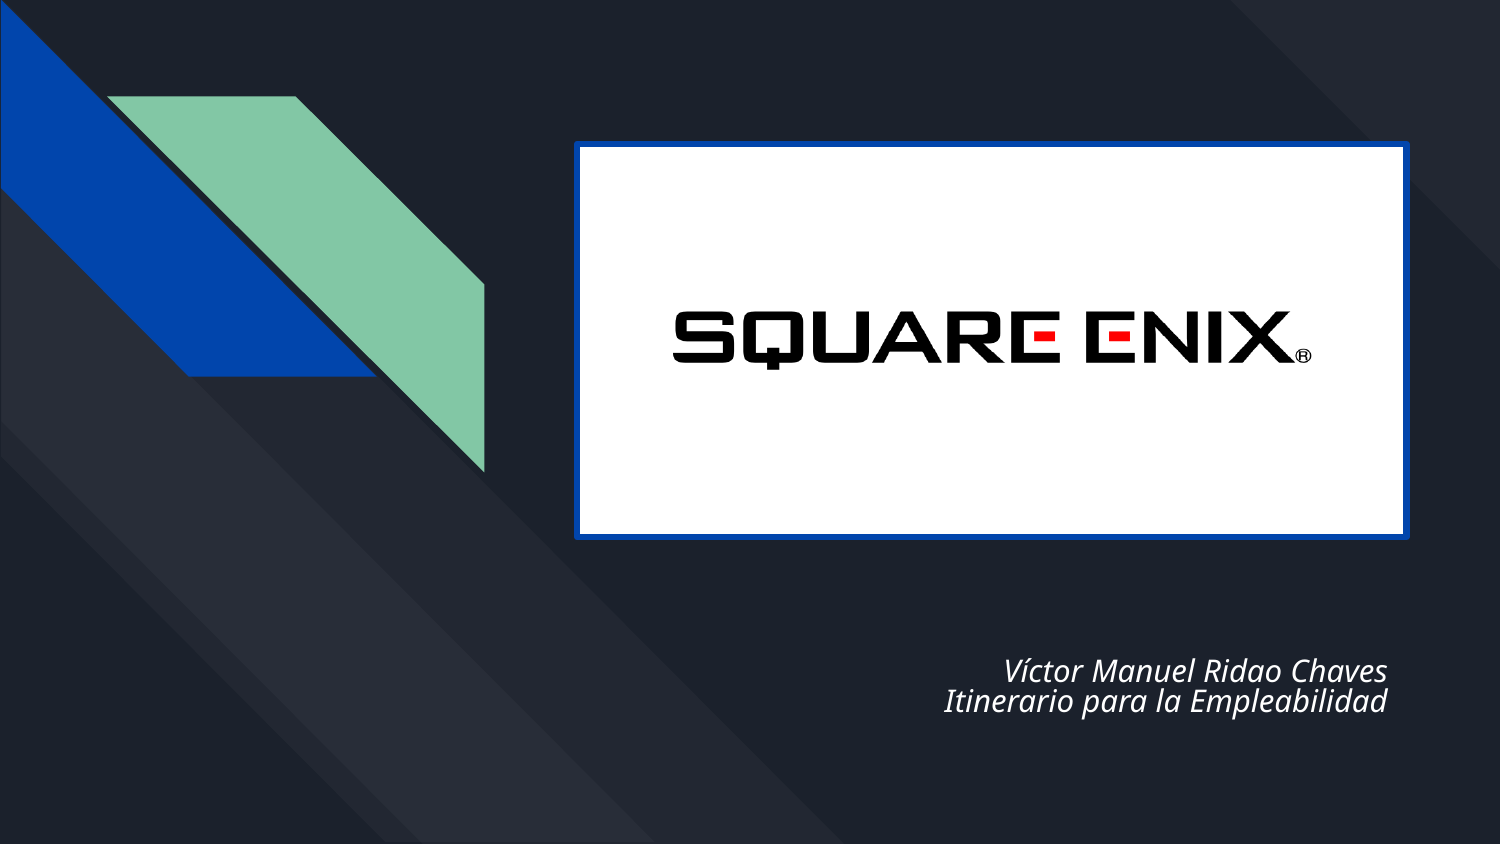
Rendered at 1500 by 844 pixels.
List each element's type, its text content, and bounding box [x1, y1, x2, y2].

subtitle Víctor Manuel Ridao Chaves Itinerario para la Empleabilidad [833, 643, 1404, 727]
picture [579, 146, 1404, 535]
